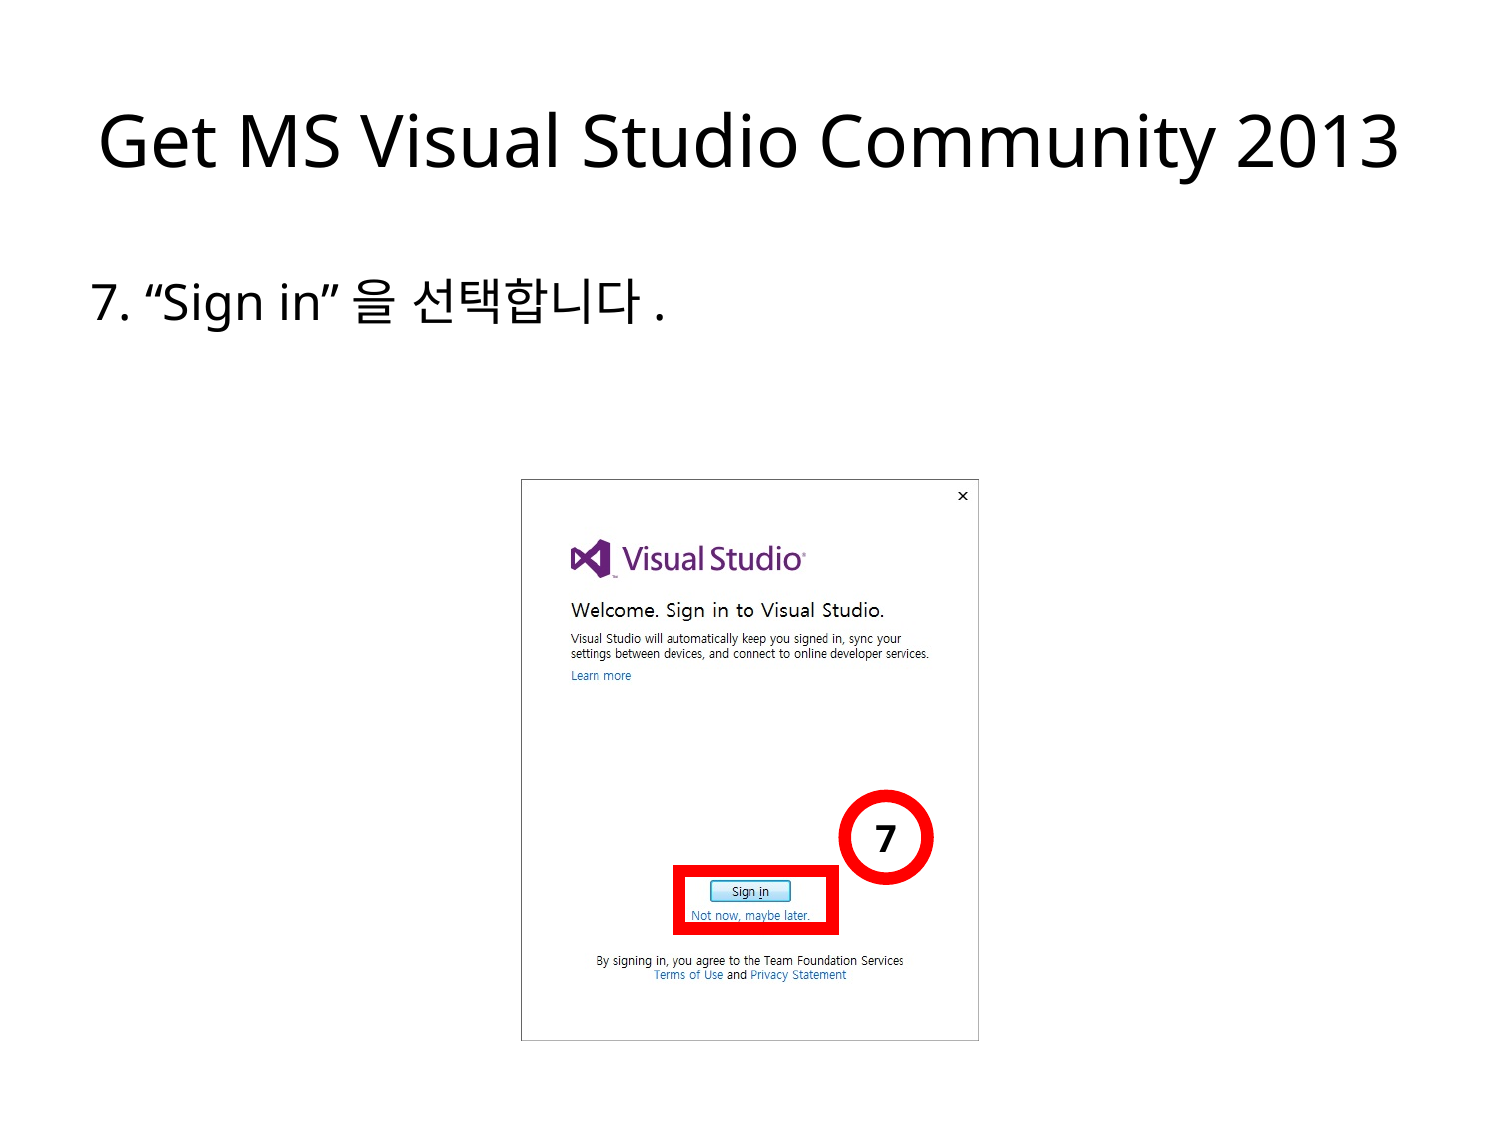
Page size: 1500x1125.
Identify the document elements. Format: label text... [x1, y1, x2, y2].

picture [521, 479, 979, 1041]
list 7. “Sign in”을 선택합니다. [75, 262, 1425, 1005]
title Get MS Visual Studio Community 2013 [75, 45, 1425, 233]
